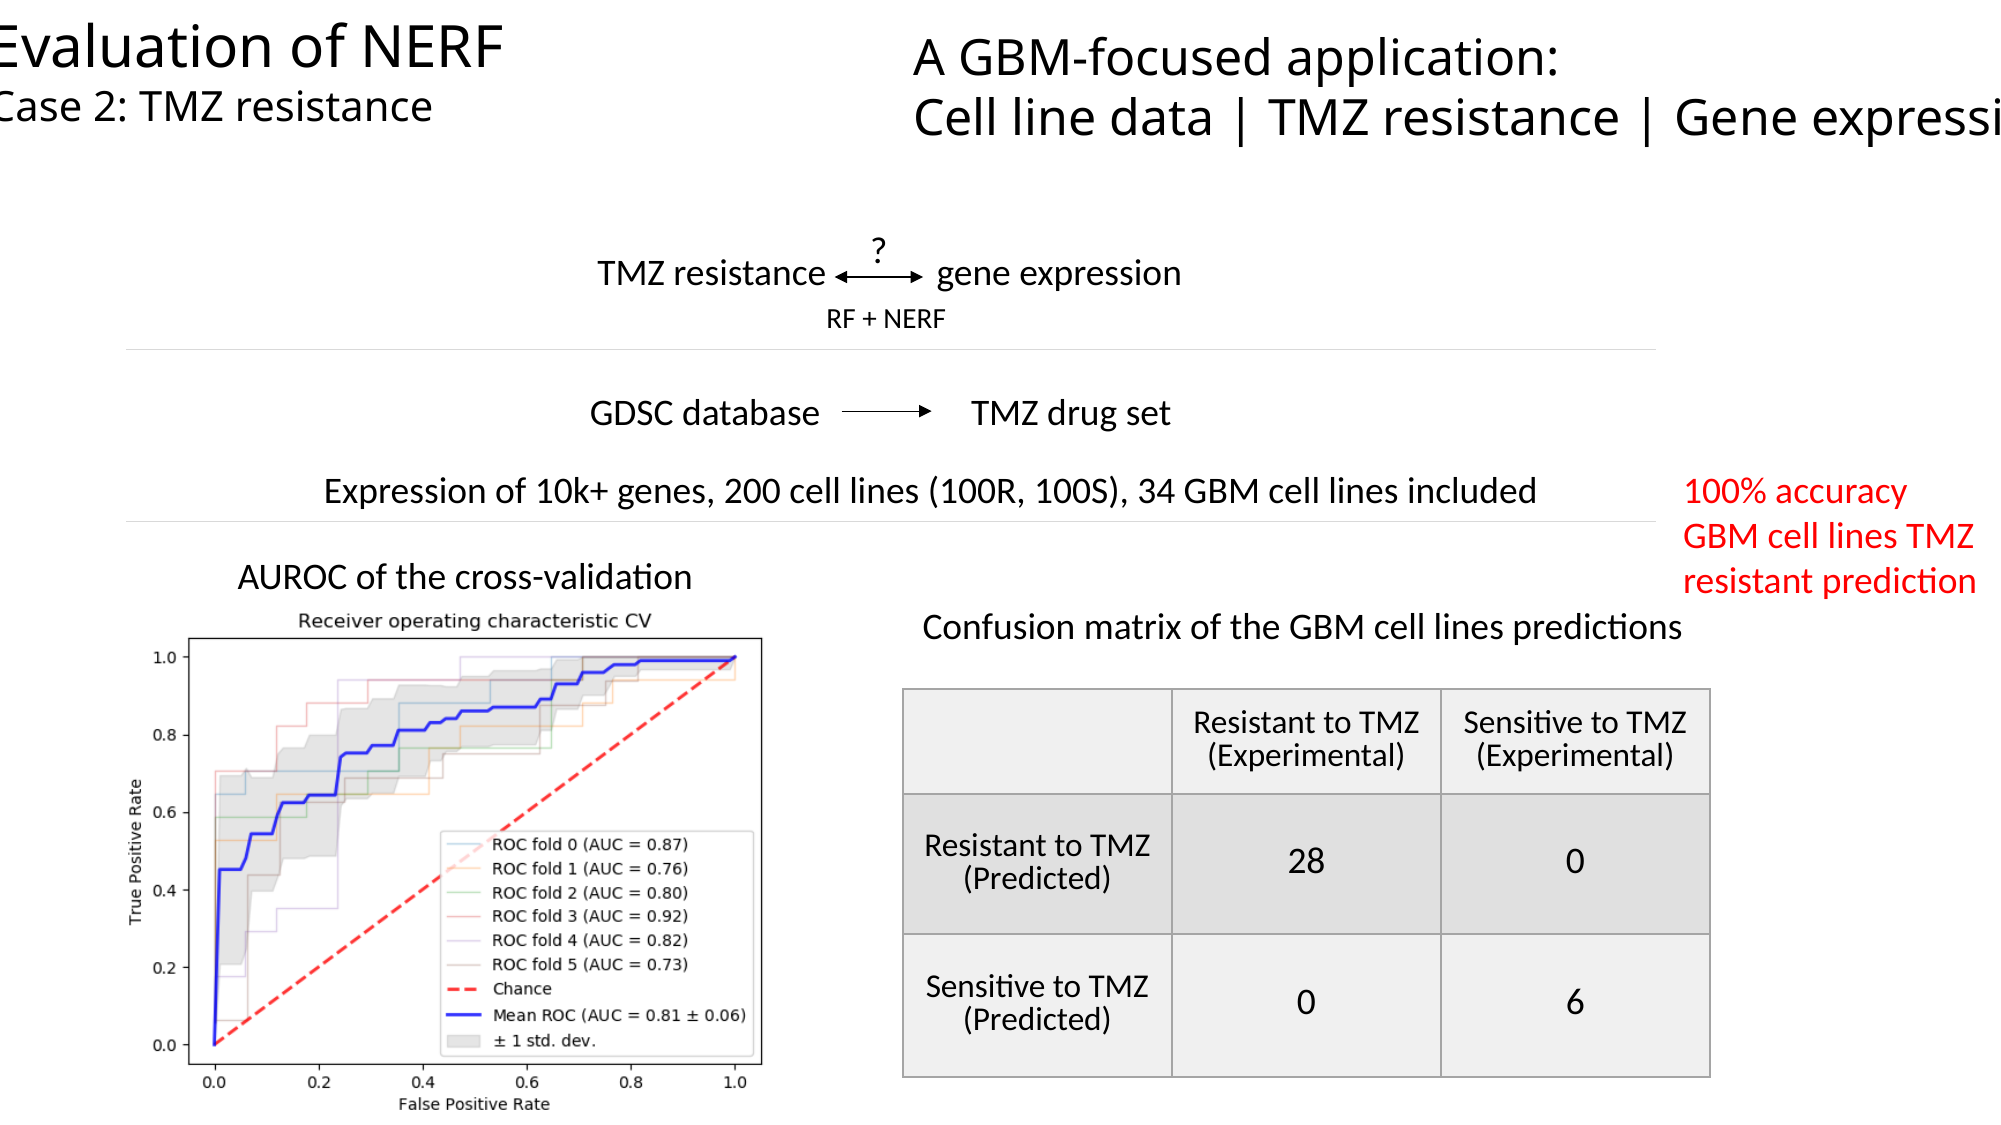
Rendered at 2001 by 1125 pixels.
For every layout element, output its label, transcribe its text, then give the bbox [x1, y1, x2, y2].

table_cell 0 [1173, 935, 1440, 1076]
text_box Confusion matrix of the GBM cell lines predictions [907, 594, 1707, 655]
table_cell 6 [1442, 935, 1709, 1076]
text_box Evaluation of NERF Case 2: TMZ resistance [0, 1, 519, 137]
table_cell Sensitive to TMZ (Predicted) [904, 935, 1171, 1076]
text_box RF + NERF [811, 291, 962, 342]
table_cell 0 [1442, 795, 1709, 933]
text_box AUROC of the cross-validation [222, 544, 709, 571]
text_box TMZ drug set [956, 380, 1187, 441]
text_box ? [855, 218, 903, 276]
text_box GDSC database [575, 380, 836, 441]
table_header Resistant to TMZ (Experimental) [1173, 690, 1440, 793]
text_box 100% accuracy GBM cell lines TMZ resistant prediction [1668, 458, 2000, 608]
table_cell 28 [1173, 795, 1440, 933]
table_header [904, 690, 1171, 793]
table_header Sensitive to TMZ (Experimental) [1442, 690, 1709, 793]
text_box Expression of 10k+ genes, 200 cell lines (100R, 100S), 34 GBM cell lines included [309, 458, 1554, 518]
table_cell Resistant to TMZ (Predicted) [904, 795, 1171, 933]
text_box TMZ resistance gene expression [582, 240, 1198, 301]
picture [96, 571, 835, 1125]
text_box A GBM-focused application: Cell line data | TMZ resistance | Gene expression [898, 18, 2000, 153]
